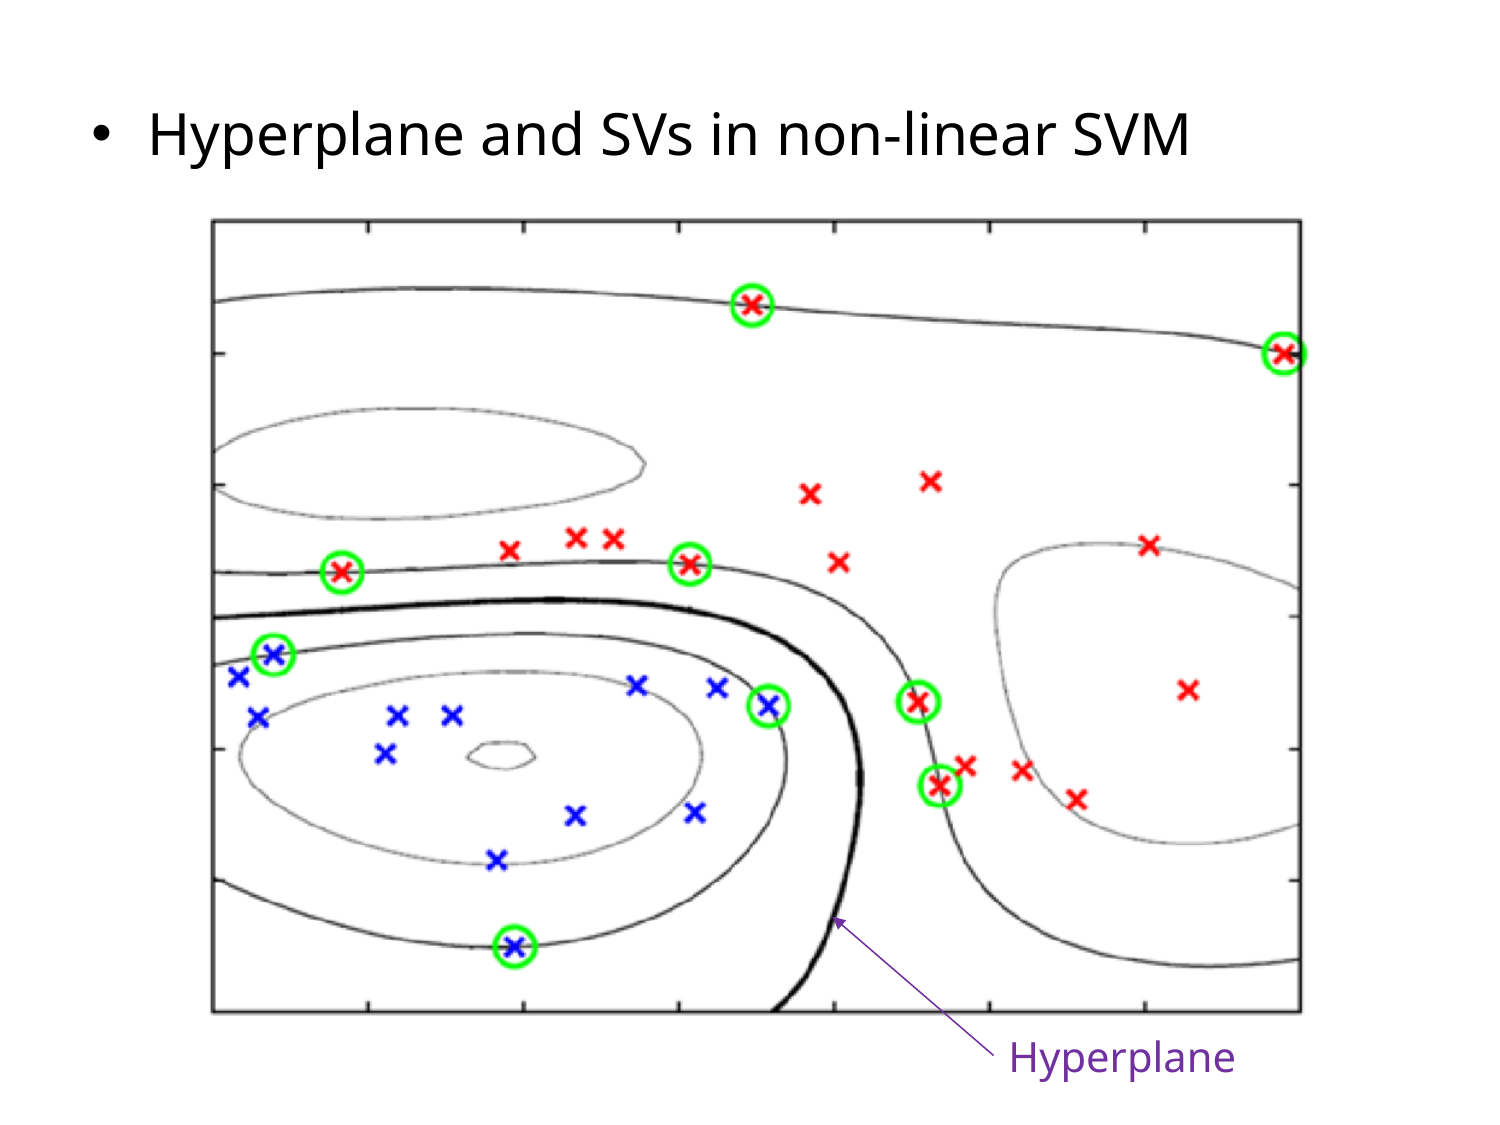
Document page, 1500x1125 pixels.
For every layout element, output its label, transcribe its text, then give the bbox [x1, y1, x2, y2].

text_box Hyperplane and SVs in non-linear SVM [76, 89, 1459, 1125]
picture [200, 207, 1312, 1024]
text_box Hyperplane [993, 1032, 1252, 1088]
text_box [832, 916, 999, 1057]
